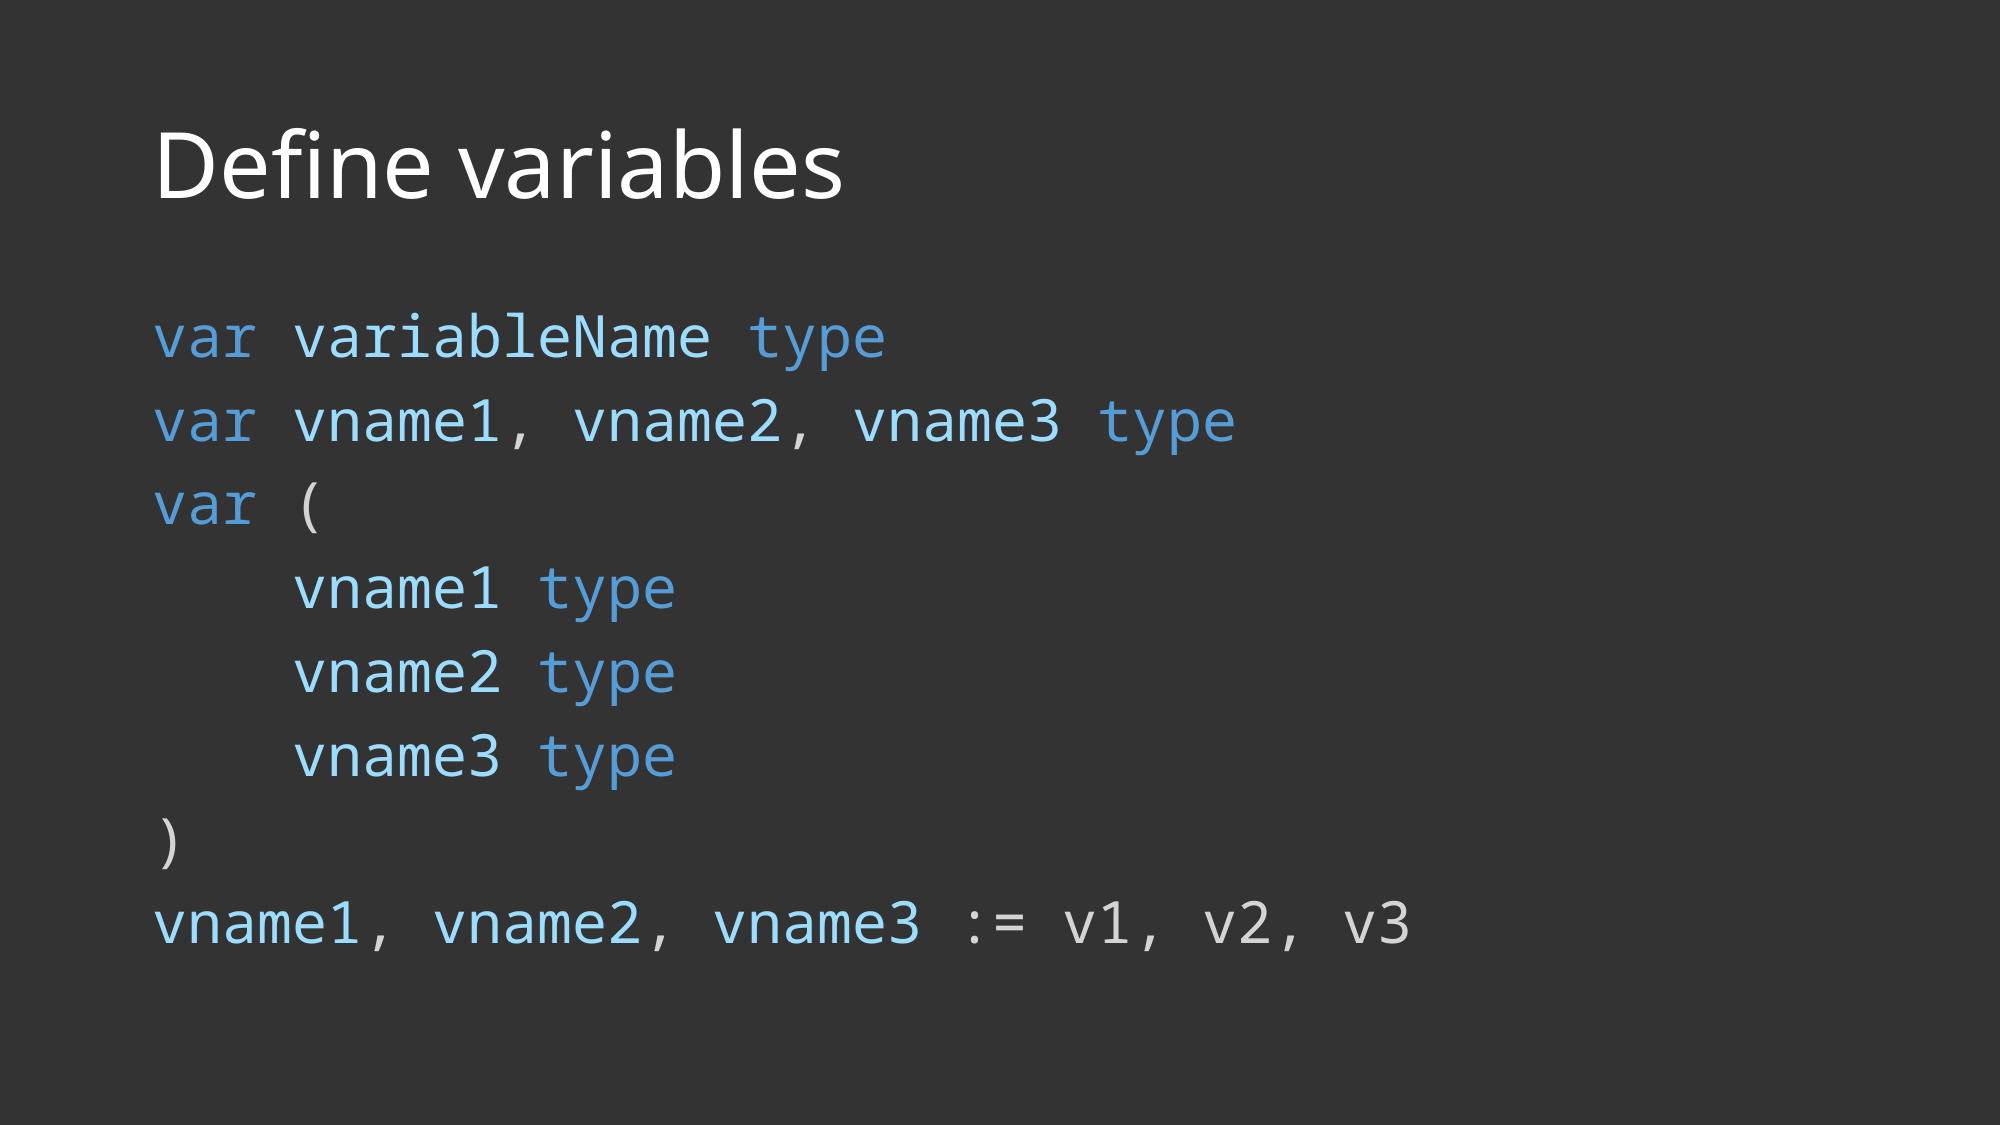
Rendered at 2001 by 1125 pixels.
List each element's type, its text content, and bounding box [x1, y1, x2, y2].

title Define variables [137, 59, 1863, 278]
list var variableName type var vname1, vname2, vname3 type var ( vname1 type vname2 type vname3 type ) vname1, vname2, vname3 := v1, v2, v3 [137, 299, 1863, 1014]
